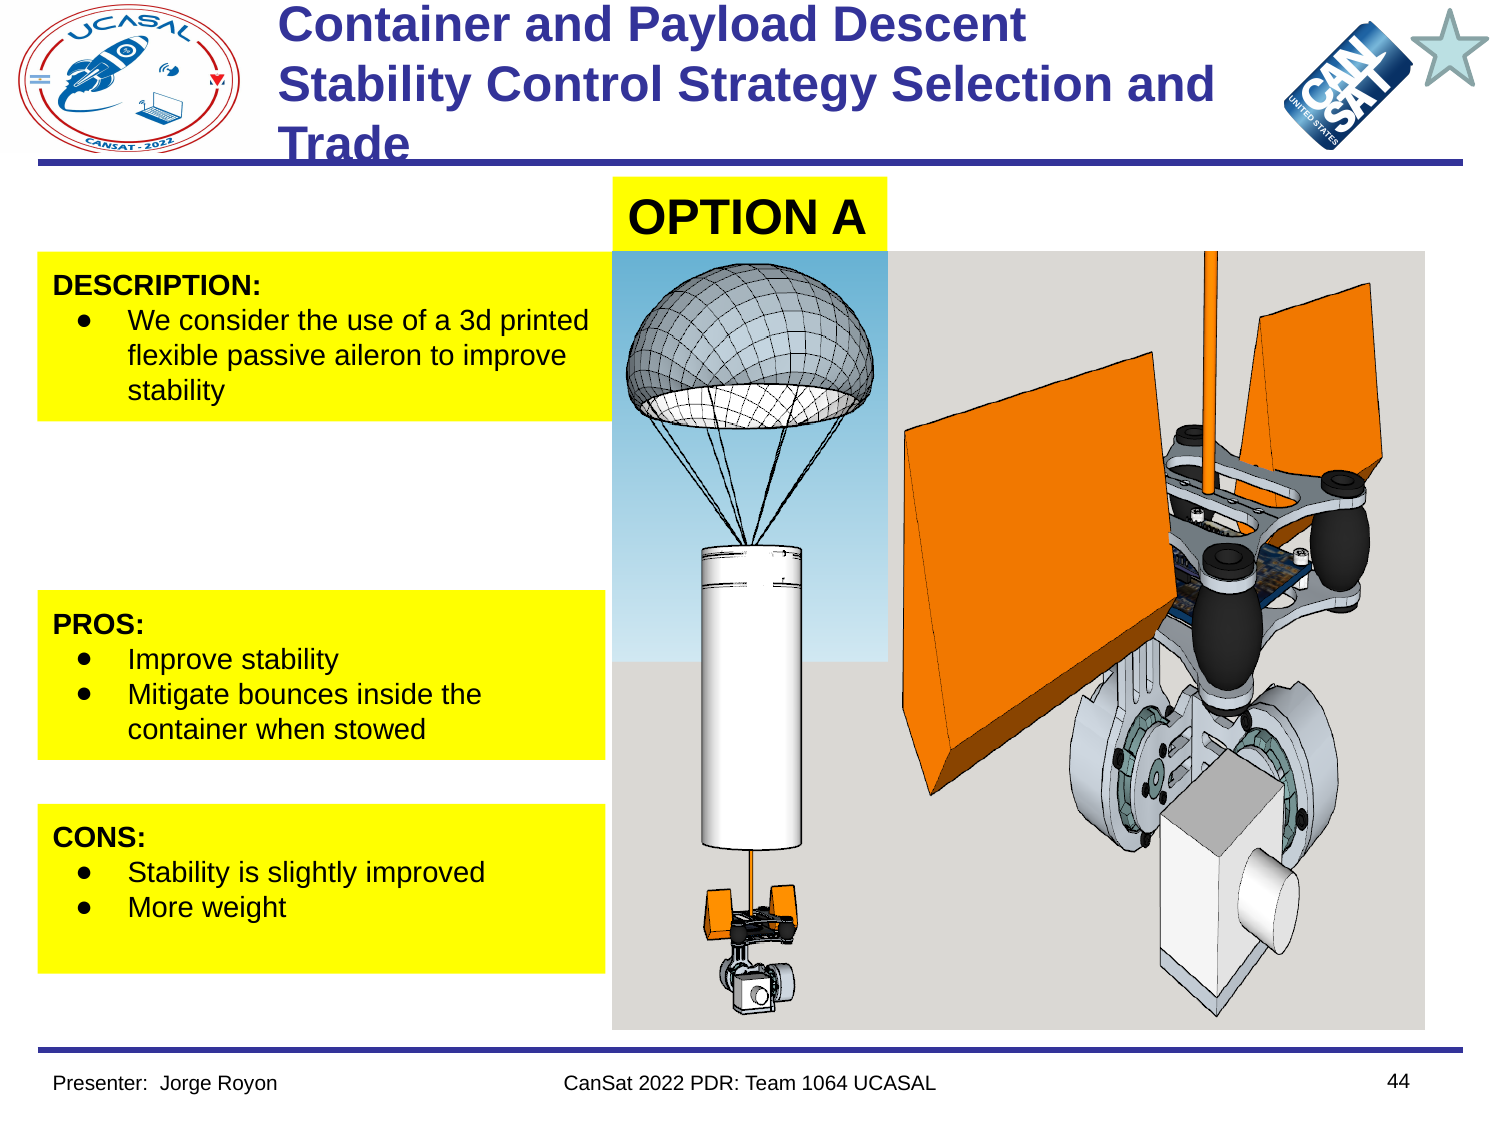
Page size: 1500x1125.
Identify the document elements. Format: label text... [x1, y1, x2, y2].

picture [0, 0, 260, 153]
text_box PROS: Improve stability Mitigate bounces inside the container when stowed [37, 590, 606, 760]
picture [612, 251, 1426, 1030]
text_box [1412, 9, 1488, 85]
text_box DESCRIPTION: We consider the use of a 3d printed flexible passive aileron to improve stability [37, 251, 610, 422]
footer CanSat 2022 PDR: Team 1064 UCASAL [450, 1062, 1050, 1103]
slide_number ‹#› [1312, 1059, 1425, 1100]
title Container and Payload Descent Stability Control Strategy Selection and Trade [263, 12, 1238, 150]
text_box CONS: Stability is slightly improved More weight [37, 803, 606, 974]
text_box Presenter: Jorge Royon [37, 1062, 413, 1103]
list OPTION A [612, 176, 888, 250]
picture [1284, 21, 1413, 150]
